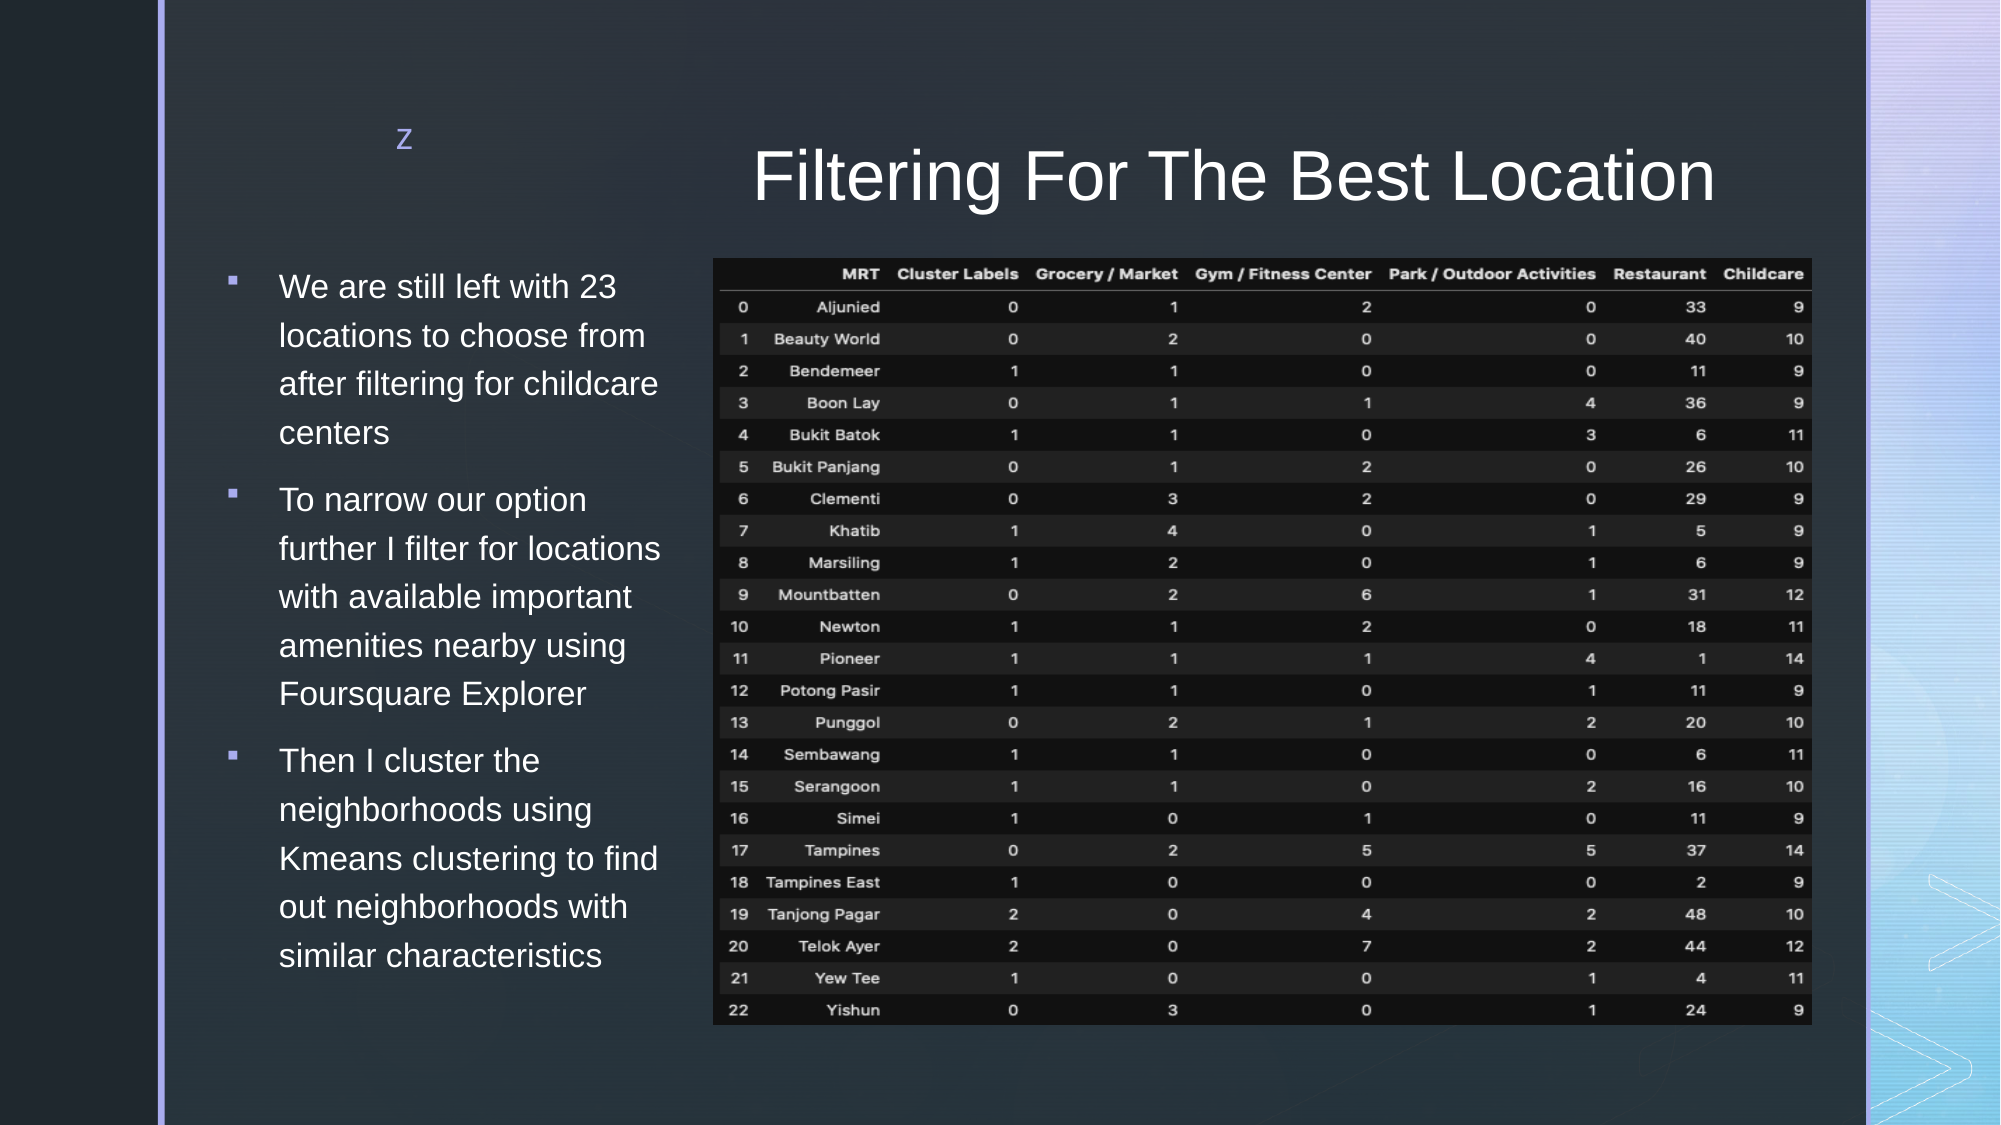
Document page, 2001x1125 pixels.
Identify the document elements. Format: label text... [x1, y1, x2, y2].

chart [712, 258, 1812, 1025]
picture [1871, 0, 2001, 1125]
title Filtering For The Best Location [428, 132, 1734, 309]
list We are still left with 23 locations to choose from after filtering for childcare centers To narrow our option further I filter for locations with available important amenities nearby using Foursquare Explorer Then I cluster the neighborhoods using Kmeans clustering to find out neighborhoods with similar characteristics [210, 249, 677, 1015]
